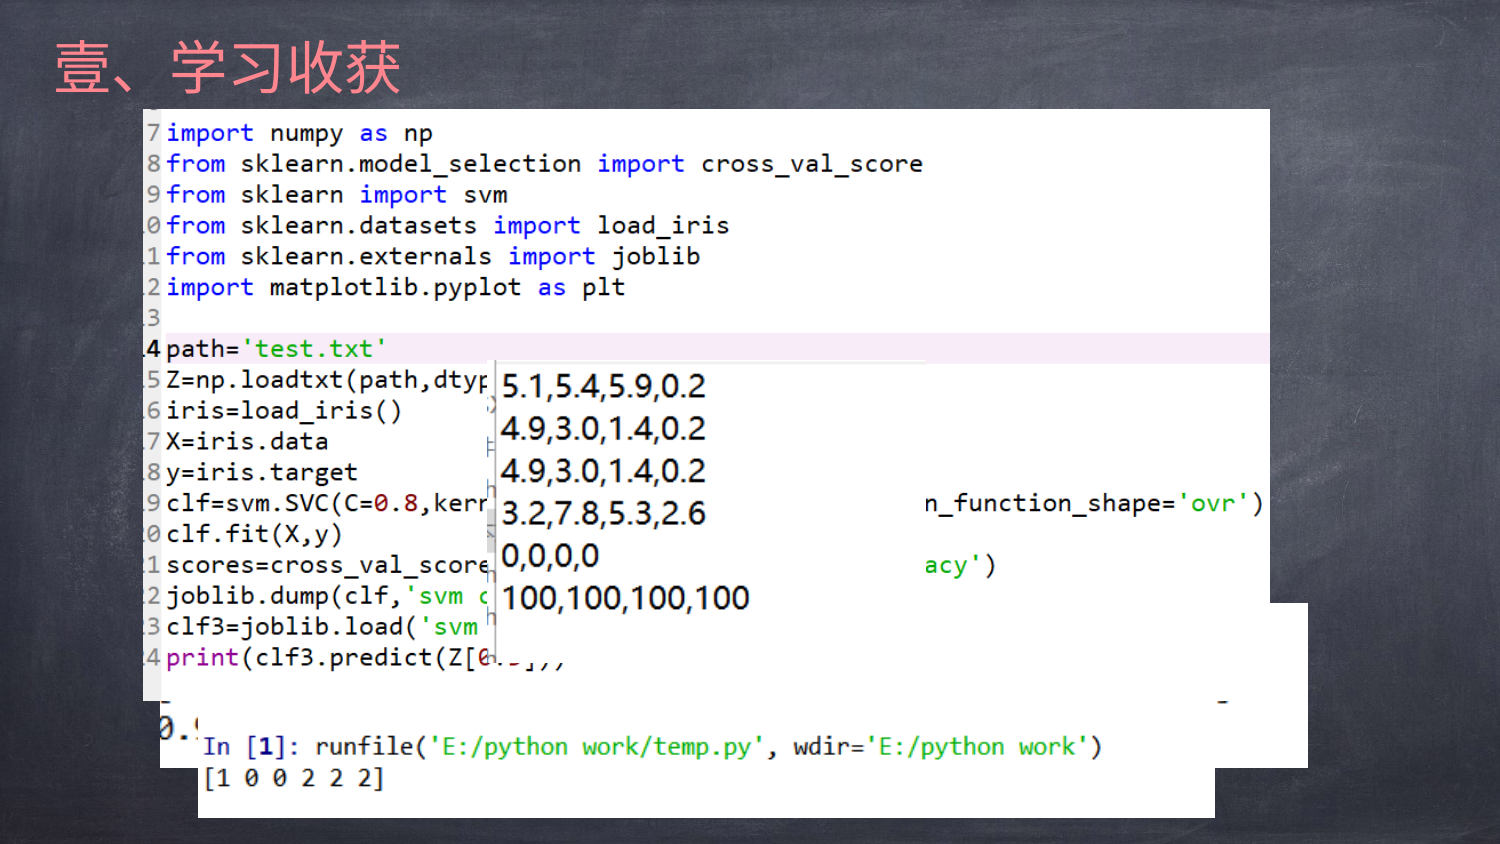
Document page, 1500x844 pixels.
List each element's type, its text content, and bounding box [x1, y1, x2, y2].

picture [0, 0, 1500, 844]
text_box 壹、学习收获 [38, 23, 635, 109]
